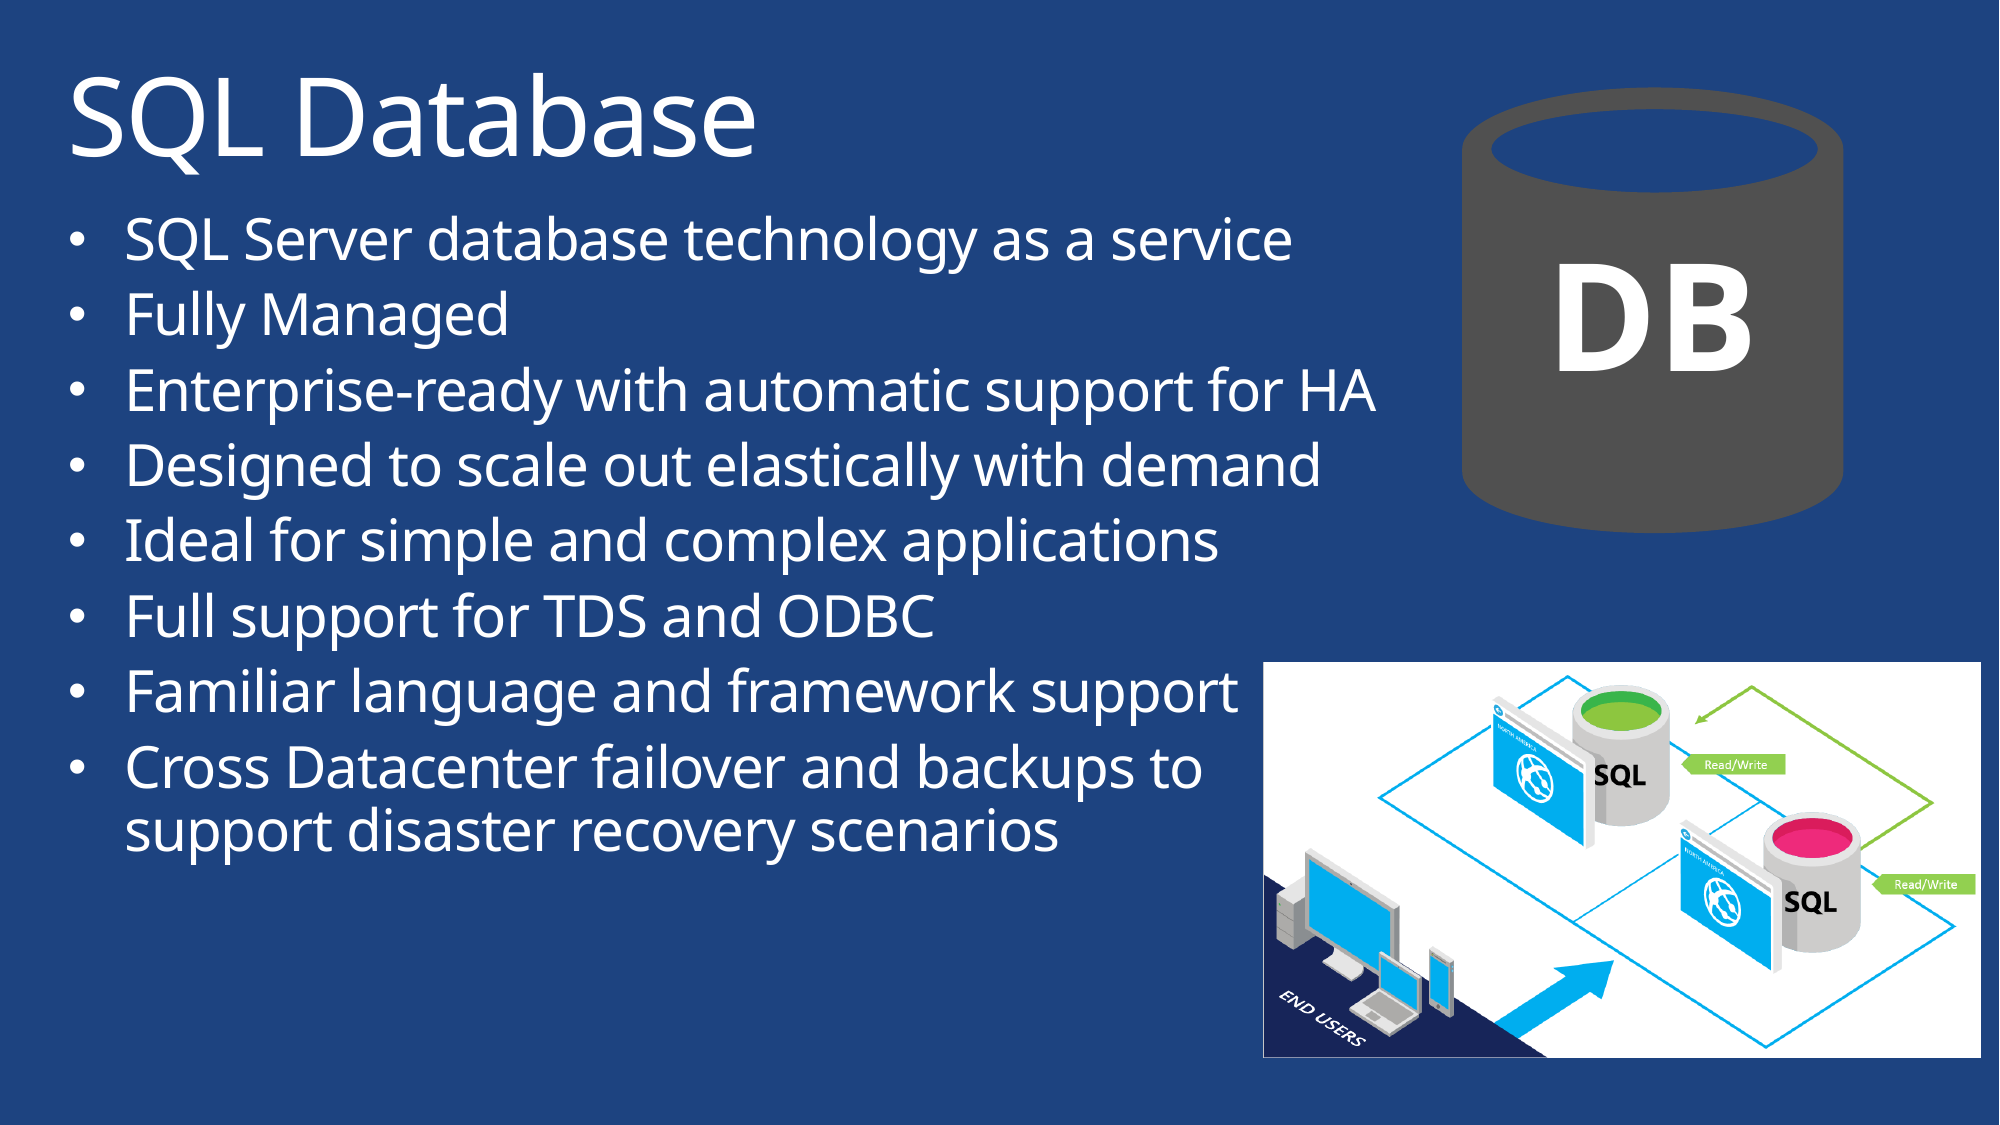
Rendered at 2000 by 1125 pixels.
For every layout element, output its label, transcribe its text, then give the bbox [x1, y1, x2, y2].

title SQL Database [44, 47, 1956, 196]
list SQL Server database technology as a service Fully Managed Enterprise-ready with automatic support for HA Designed to scale out elastically with demand Ideal for simple and complex applications Full support for TDS and ODBC Familiar language and framework support Cross Datacenter failover and backups to support disaster recovery scenarios [44, 196, 1956, 962]
picture [1263, 662, 1982, 1058]
text_box DB [1461, 86, 1845, 534]
